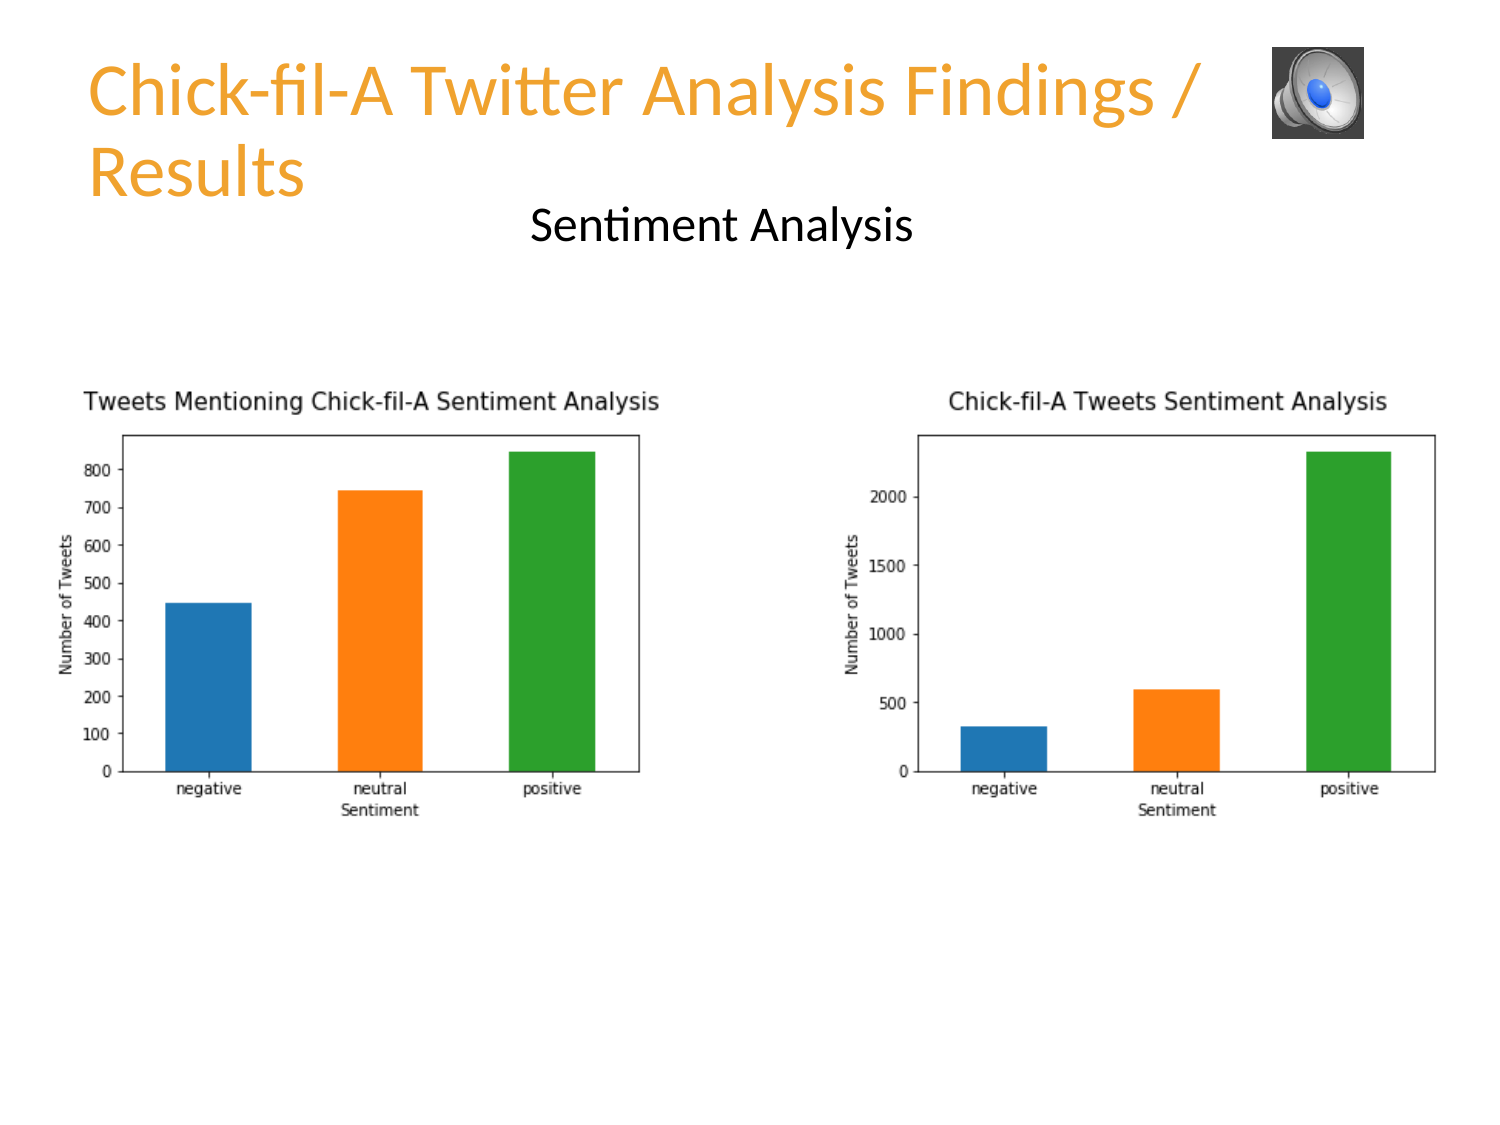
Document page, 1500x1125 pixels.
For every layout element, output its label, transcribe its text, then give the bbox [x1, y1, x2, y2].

title Chick-fil-A Twitter Analysis Findings / Results [80, 0, 1407, 269]
picture [50, 381, 671, 830]
text_box Sentiment Analysis [522, 183, 1435, 259]
picture [836, 381, 1450, 830]
picture [1270, 45, 1365, 140]
